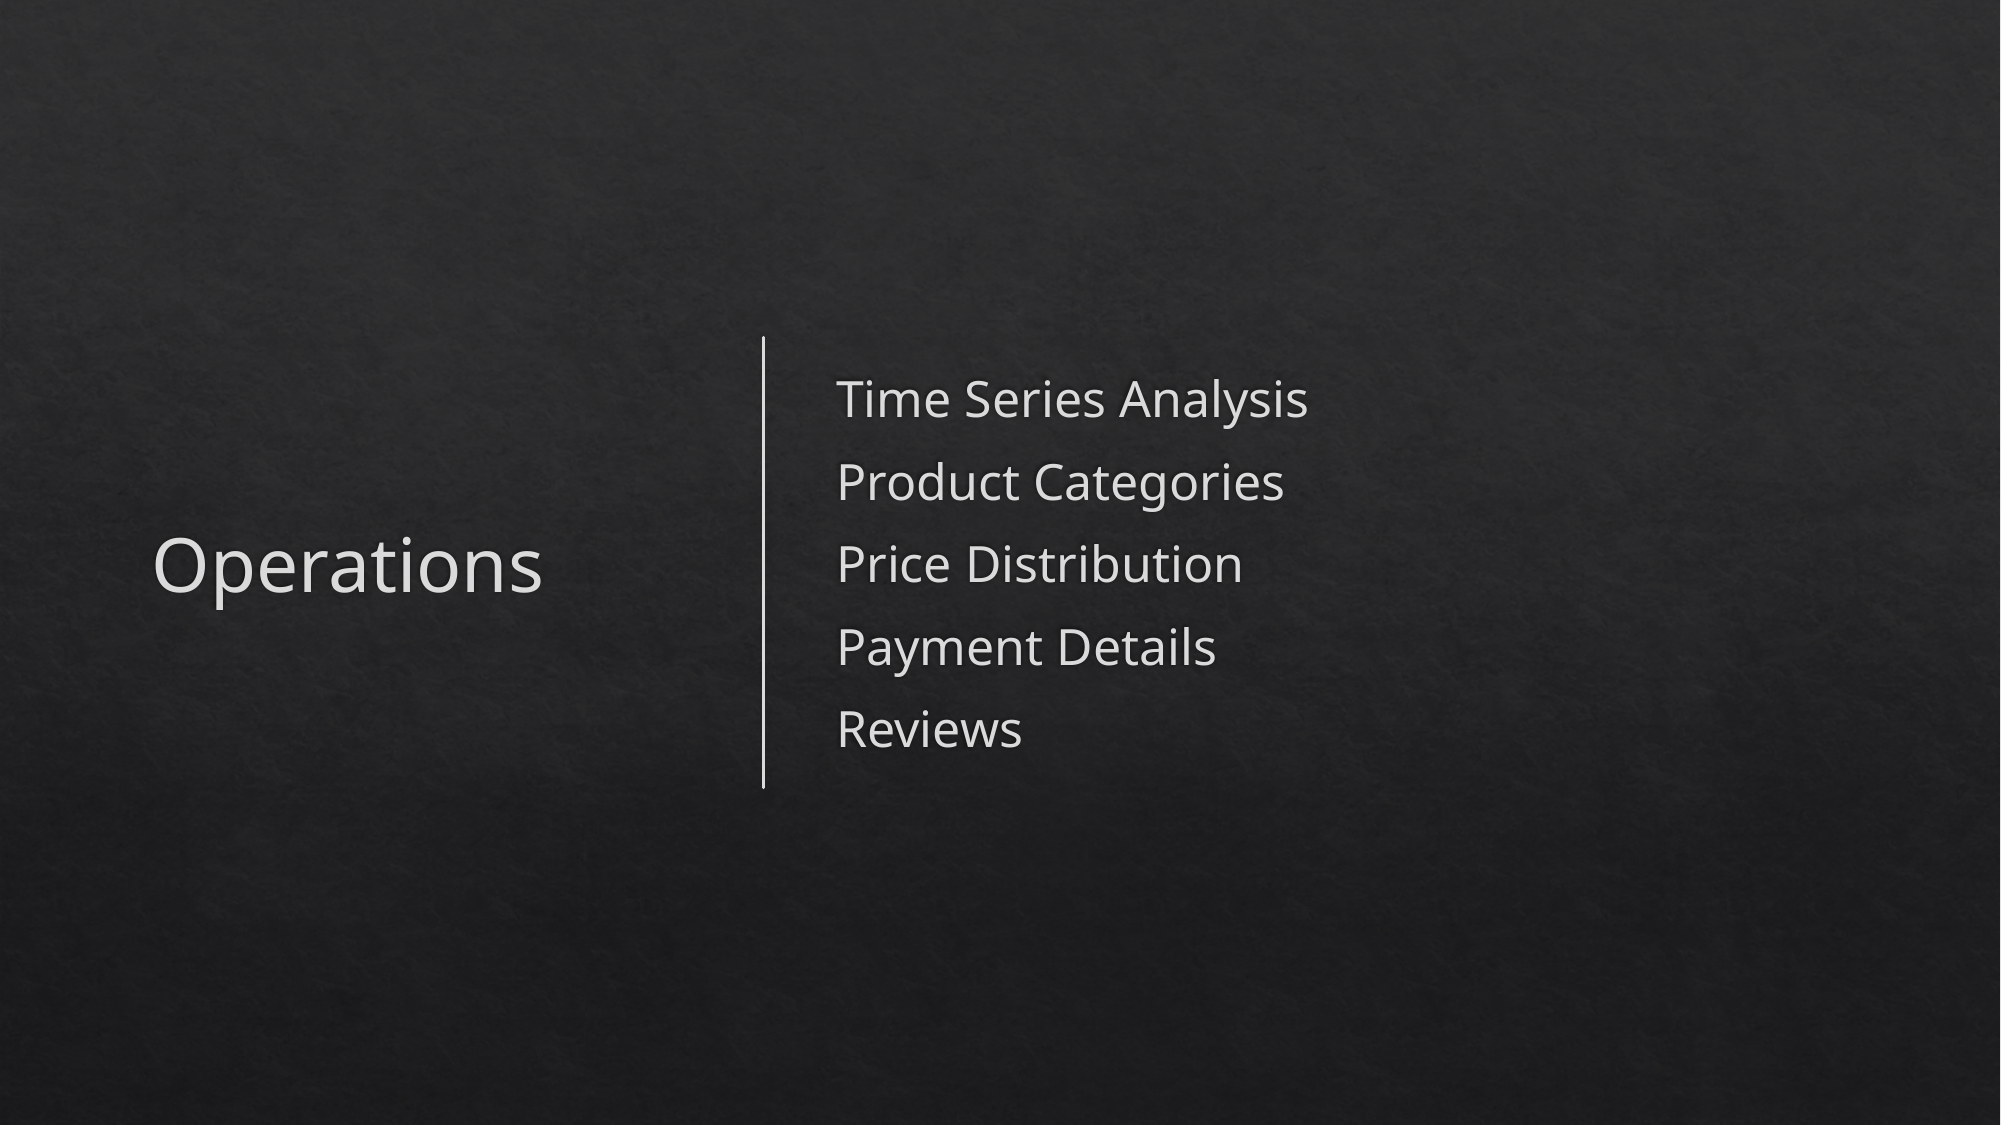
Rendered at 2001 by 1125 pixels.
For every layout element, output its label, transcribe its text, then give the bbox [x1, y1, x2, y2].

title Operations [136, 183, 709, 942]
list Time Series Analysis Product Categories Price Distribution Payment Details Reviews [814, 353, 1840, 771]
text_box [0, 0, 2000, 1125]
